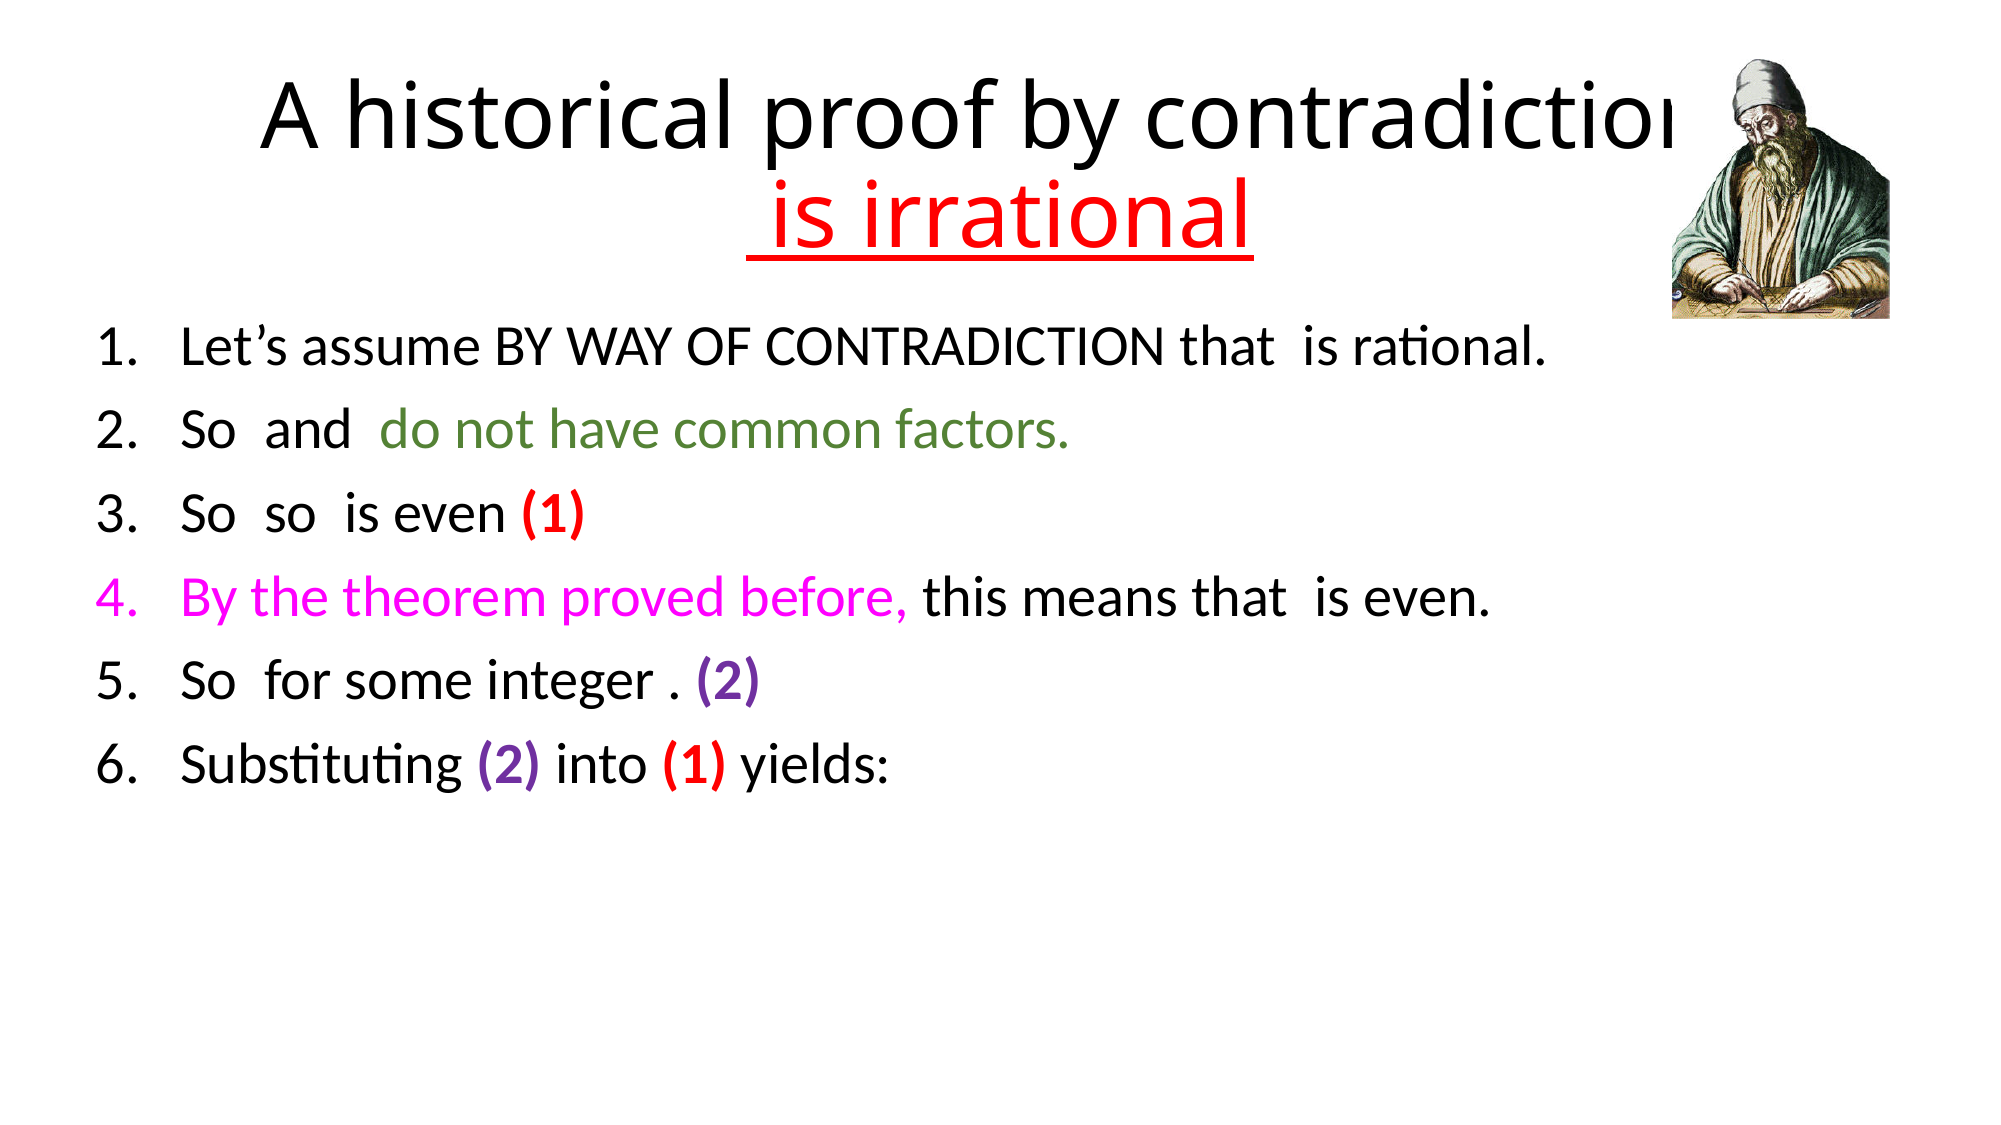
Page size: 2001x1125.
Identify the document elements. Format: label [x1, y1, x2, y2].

picture [1672, 59, 1890, 319]
